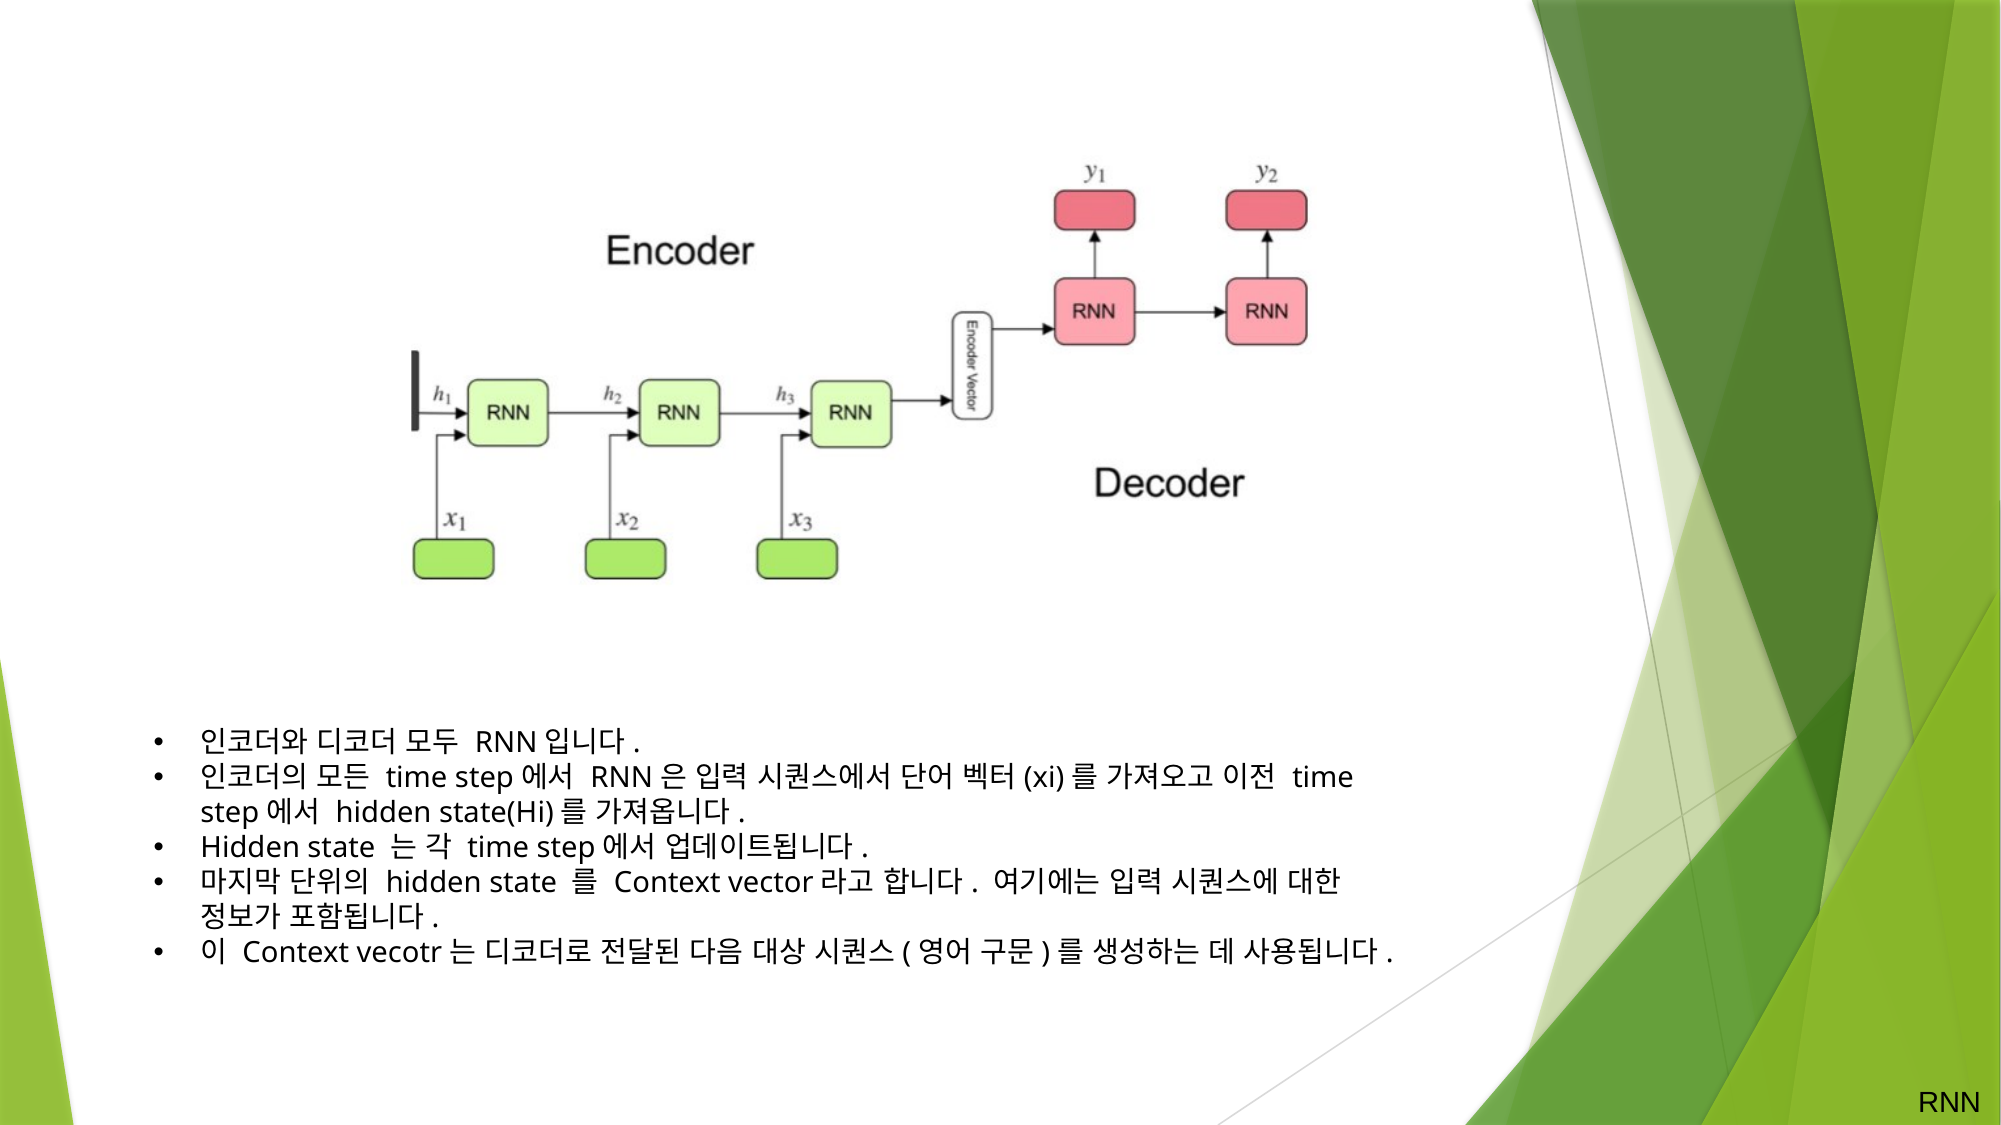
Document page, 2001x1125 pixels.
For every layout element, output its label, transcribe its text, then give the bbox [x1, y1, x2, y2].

picture [400, 144, 1317, 591]
text_box 인코더와 디코더 모두 RNN입니다. 인코더의 모든 time step에서 RNN은 입력 시퀀스에서 단어 벡터(xi)를 가져오고 이전 time step에서 hidden state(Hi)를 가져옵니다. Hidden state 는 각 time step에서 업데이트됩니다. 마지막 단위의 hidden state 를 Context vector라고 합니다. 여기에는 입력 시퀀스에 대한 정보가 포함됩니다. 이 Context vecotr는 디코더로 전달된 다음 대상 시퀀스(영어 구문)를 생성하는 데 사용됩니다. [138, 716, 1430, 976]
text_box RNN [1903, 1075, 1997, 1125]
